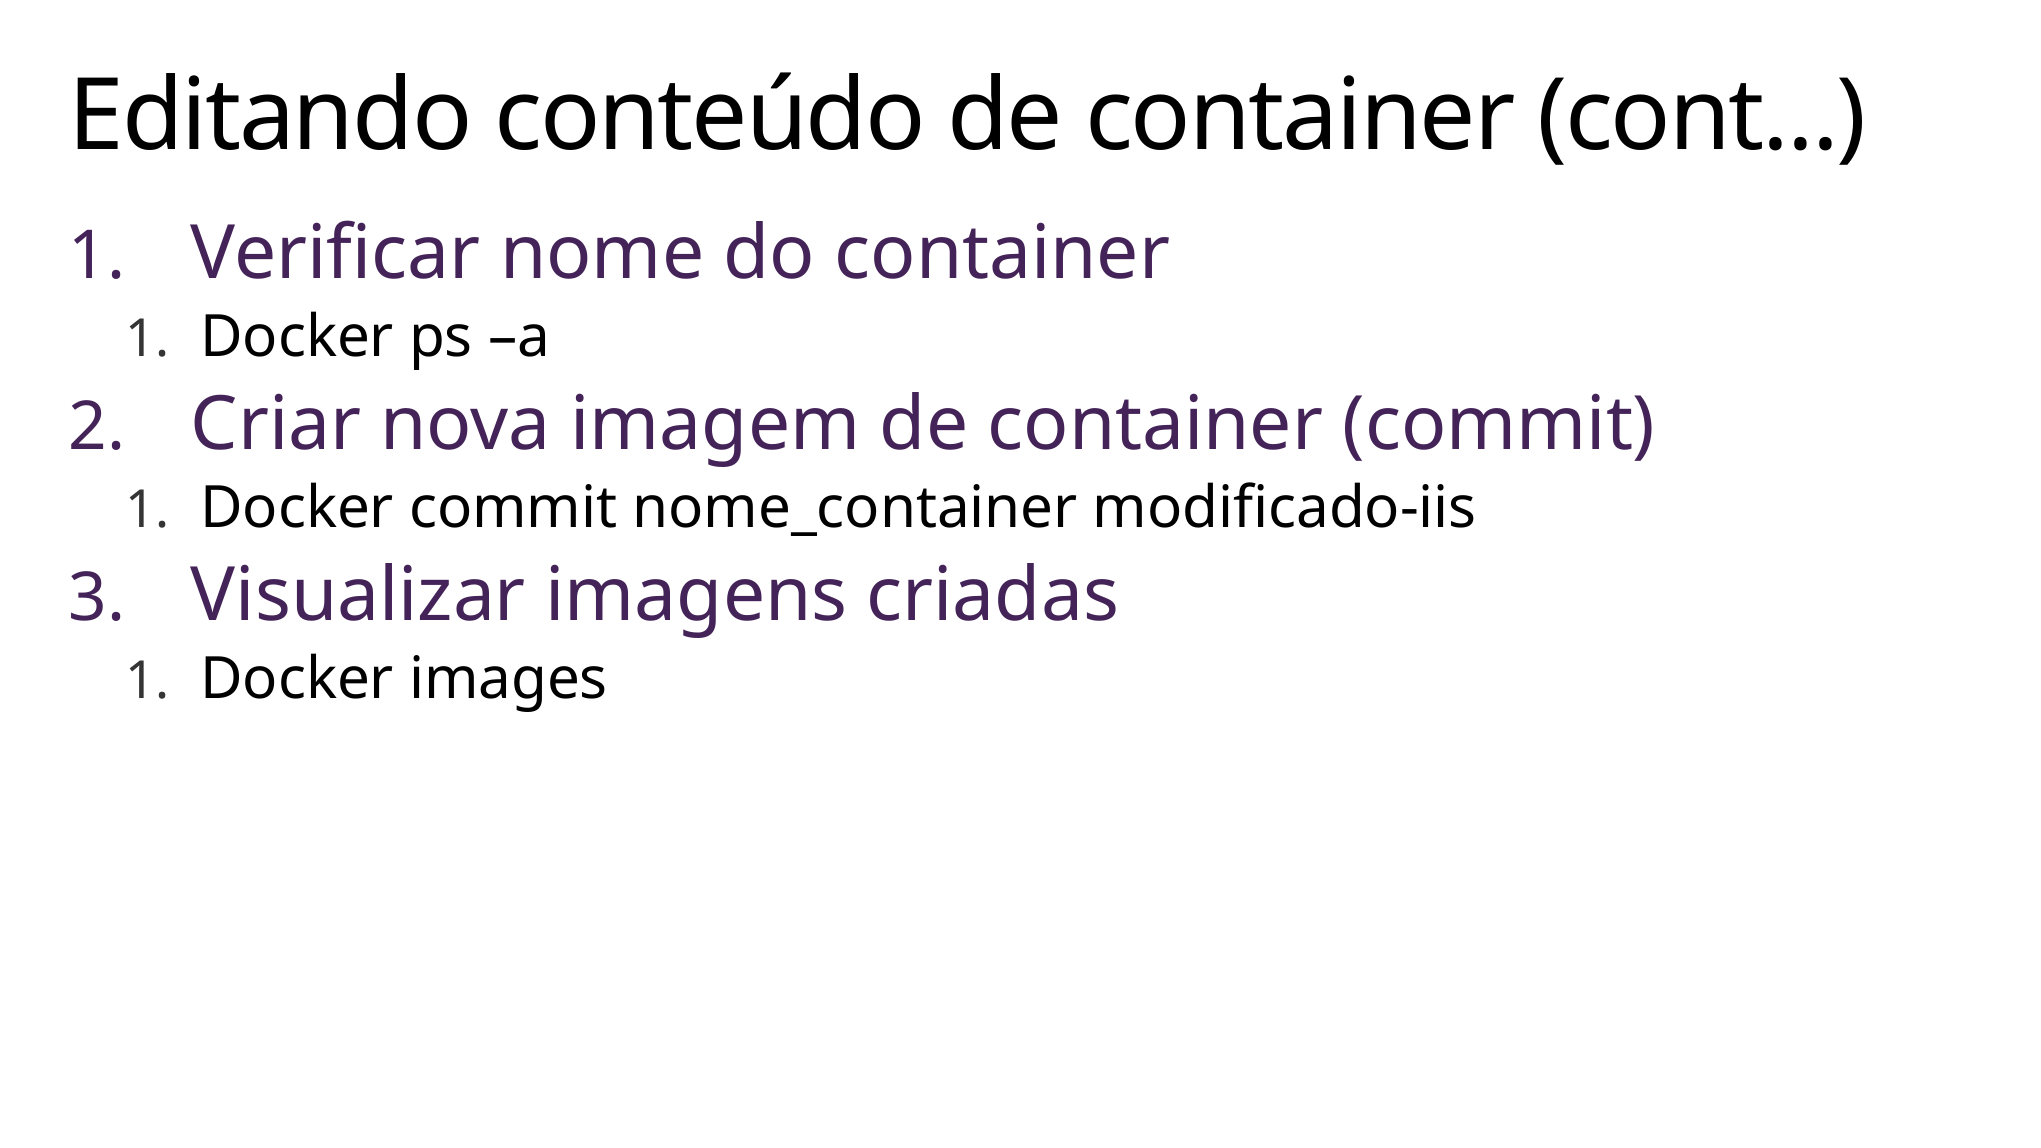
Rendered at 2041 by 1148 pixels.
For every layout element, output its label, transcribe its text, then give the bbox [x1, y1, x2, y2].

title Editando conteúdo de container (cont...) [45, 48, 1996, 199]
list Verificar nome do container Docker ps –a Criar nova imagem de container (commit) Docker commit nome_container modificado-iis Visualizar imagens criadas Docker images [45, 199, 1996, 987]
